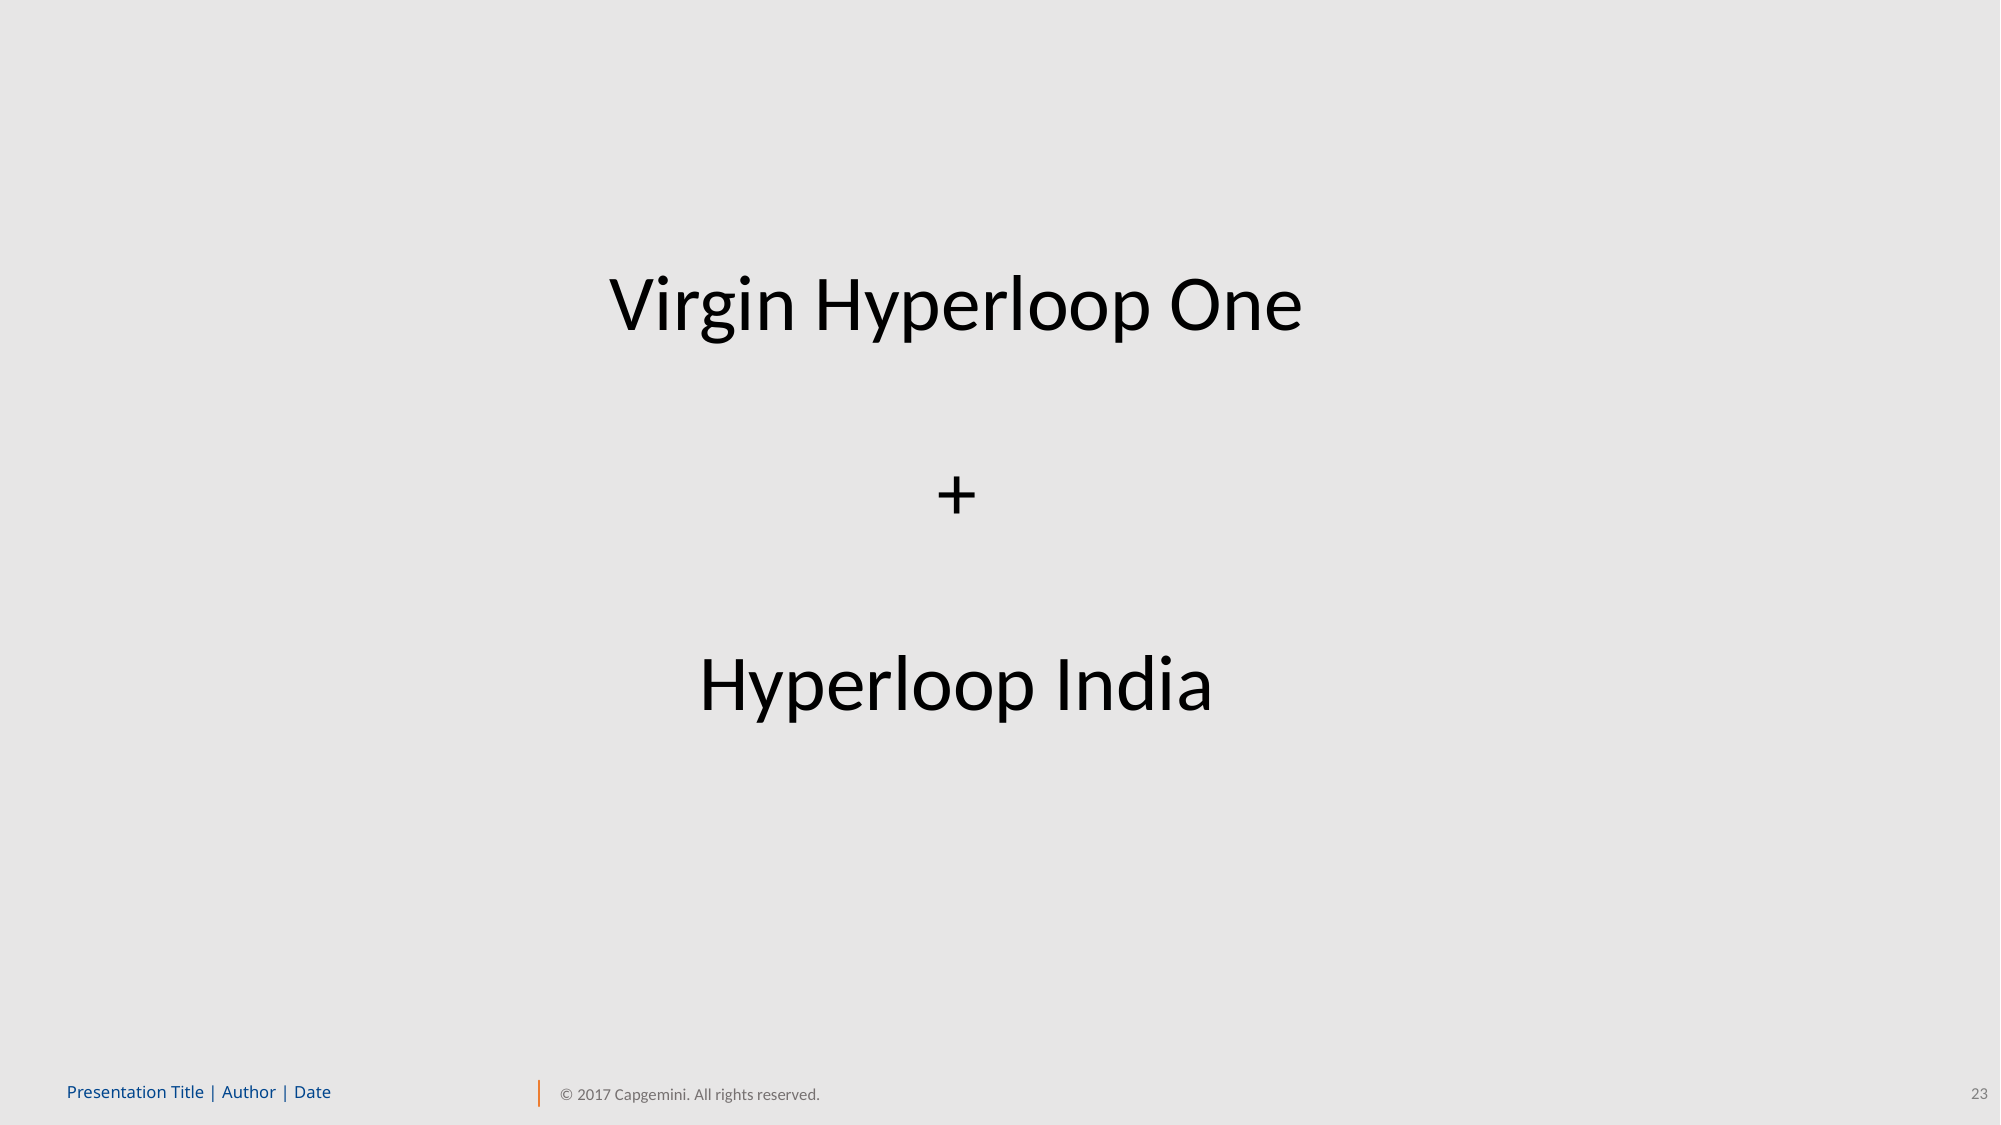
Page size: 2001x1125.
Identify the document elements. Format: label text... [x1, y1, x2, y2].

text_box Virgin Hyperloop One + Hyperloop India [595, 243, 1320, 734]
